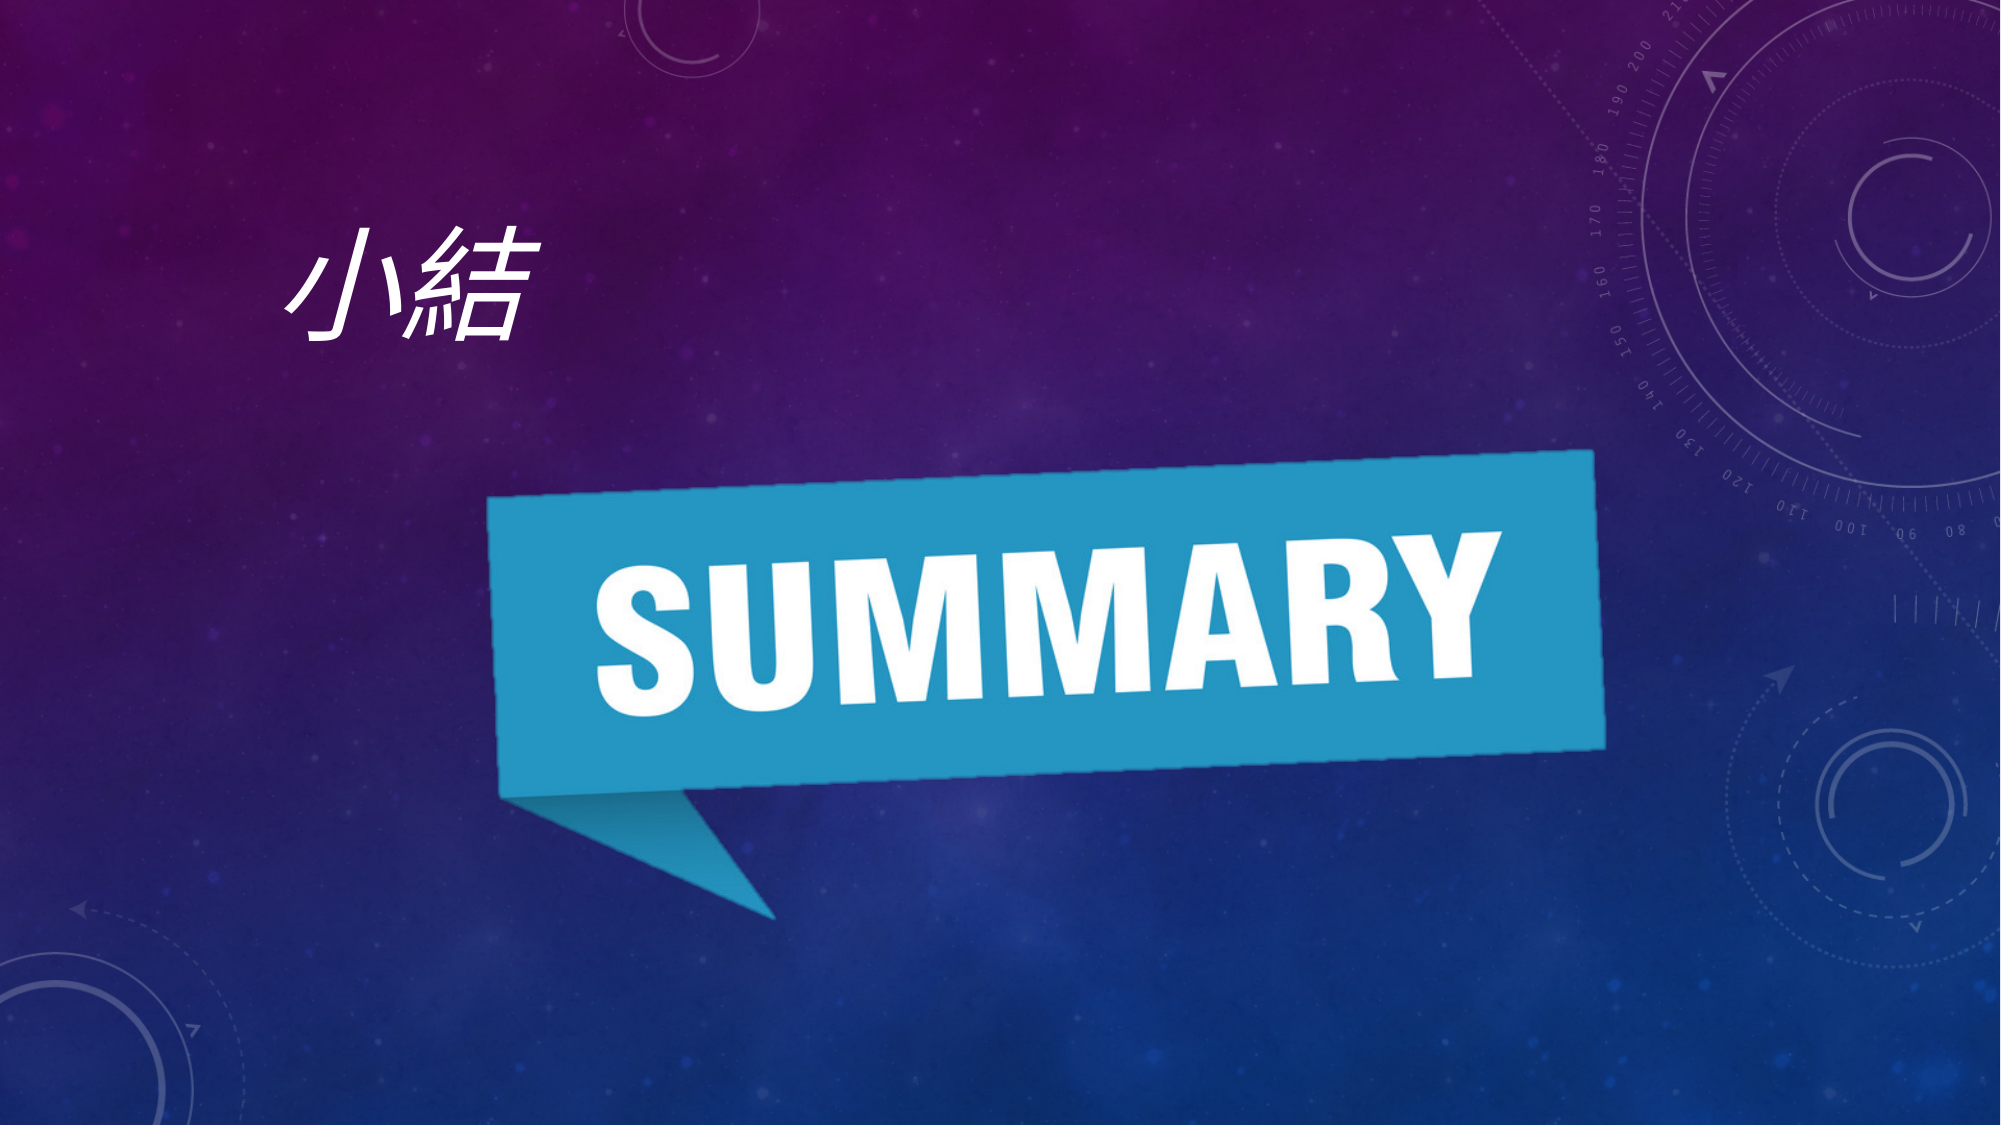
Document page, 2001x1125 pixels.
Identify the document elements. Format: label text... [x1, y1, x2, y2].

text_box 小結 [259, 199, 833, 364]
picture [0, 0, 2001, 1125]
